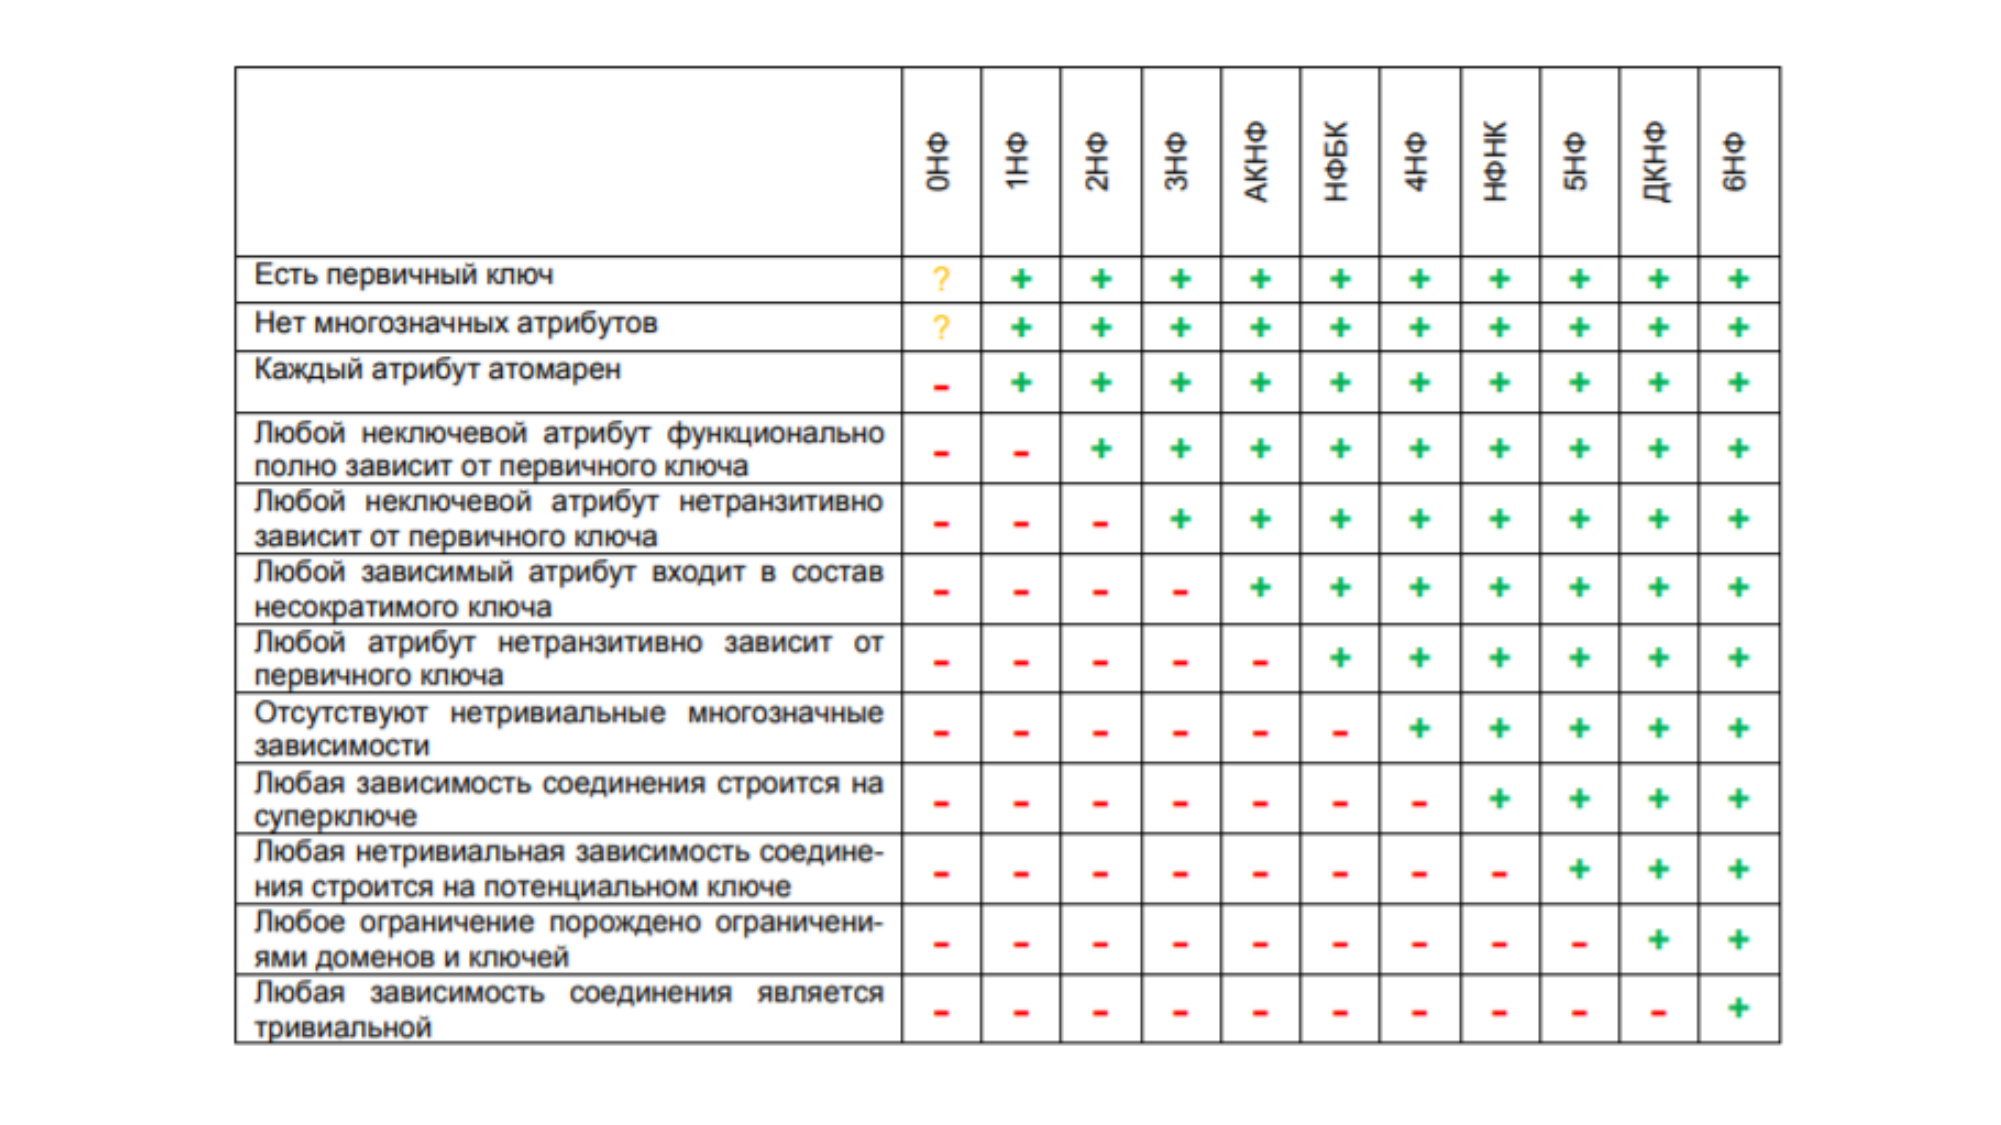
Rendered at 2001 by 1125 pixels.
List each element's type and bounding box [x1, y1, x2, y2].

picture [193, 49, 1812, 1079]
